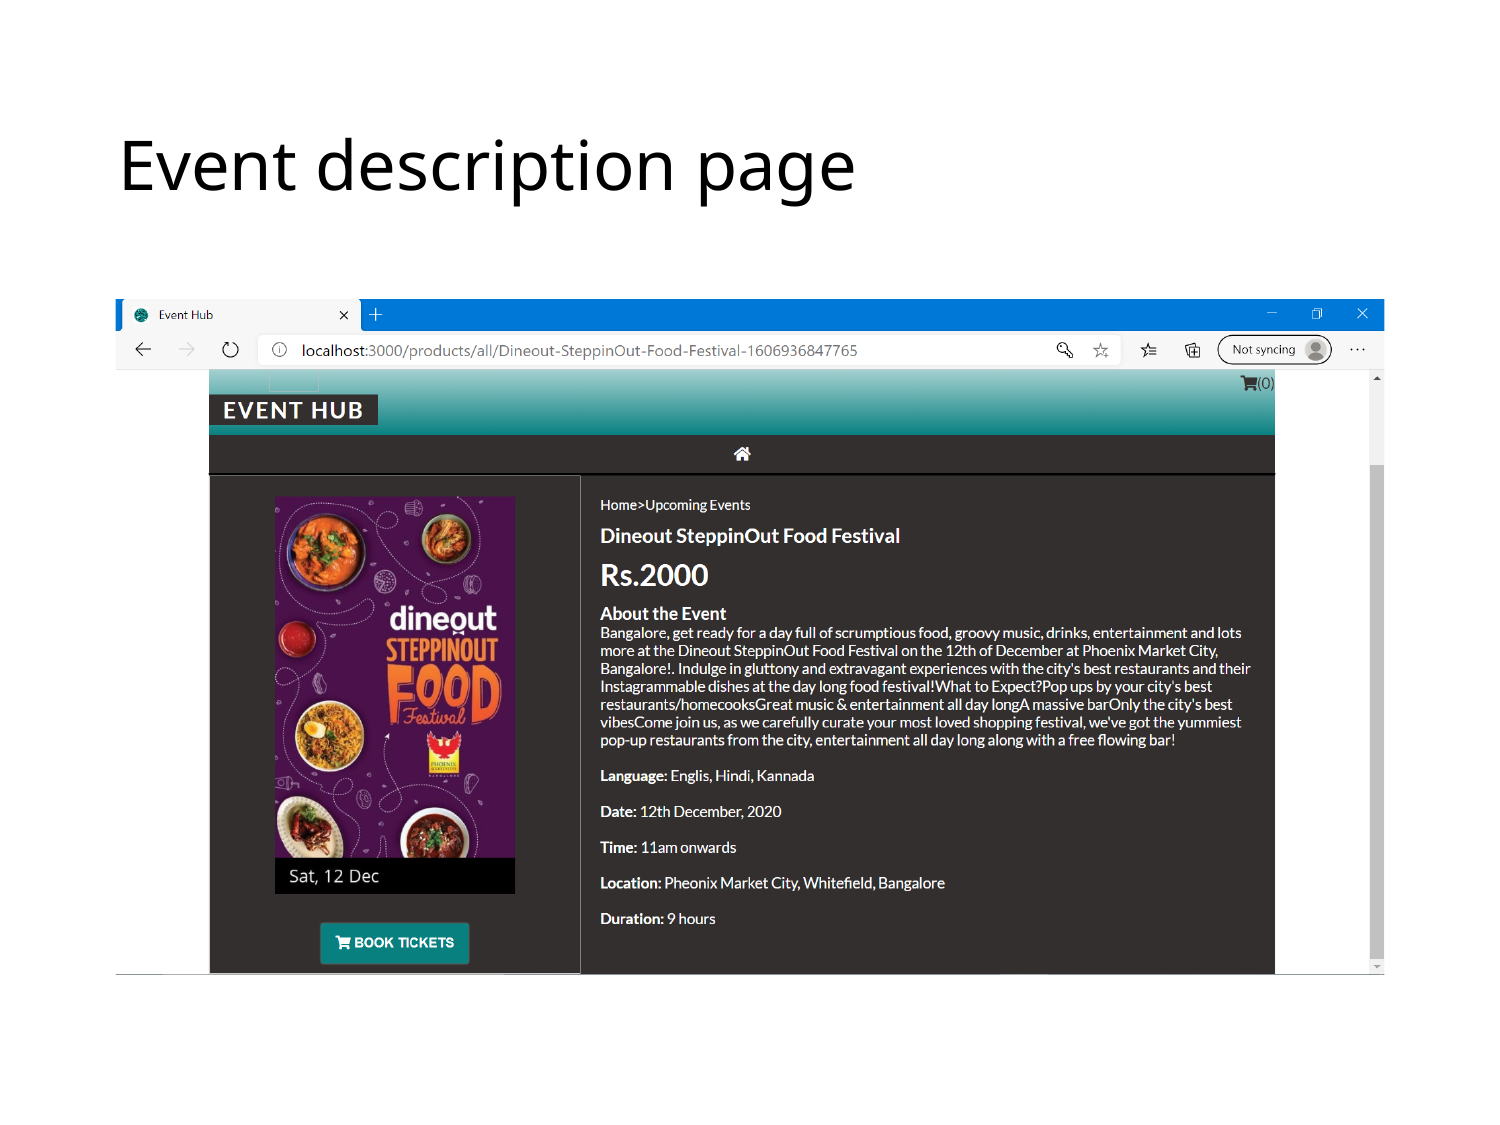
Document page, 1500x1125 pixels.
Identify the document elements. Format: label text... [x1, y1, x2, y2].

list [115, 299, 1385, 975]
title Event description page [103, 59, 1397, 278]
